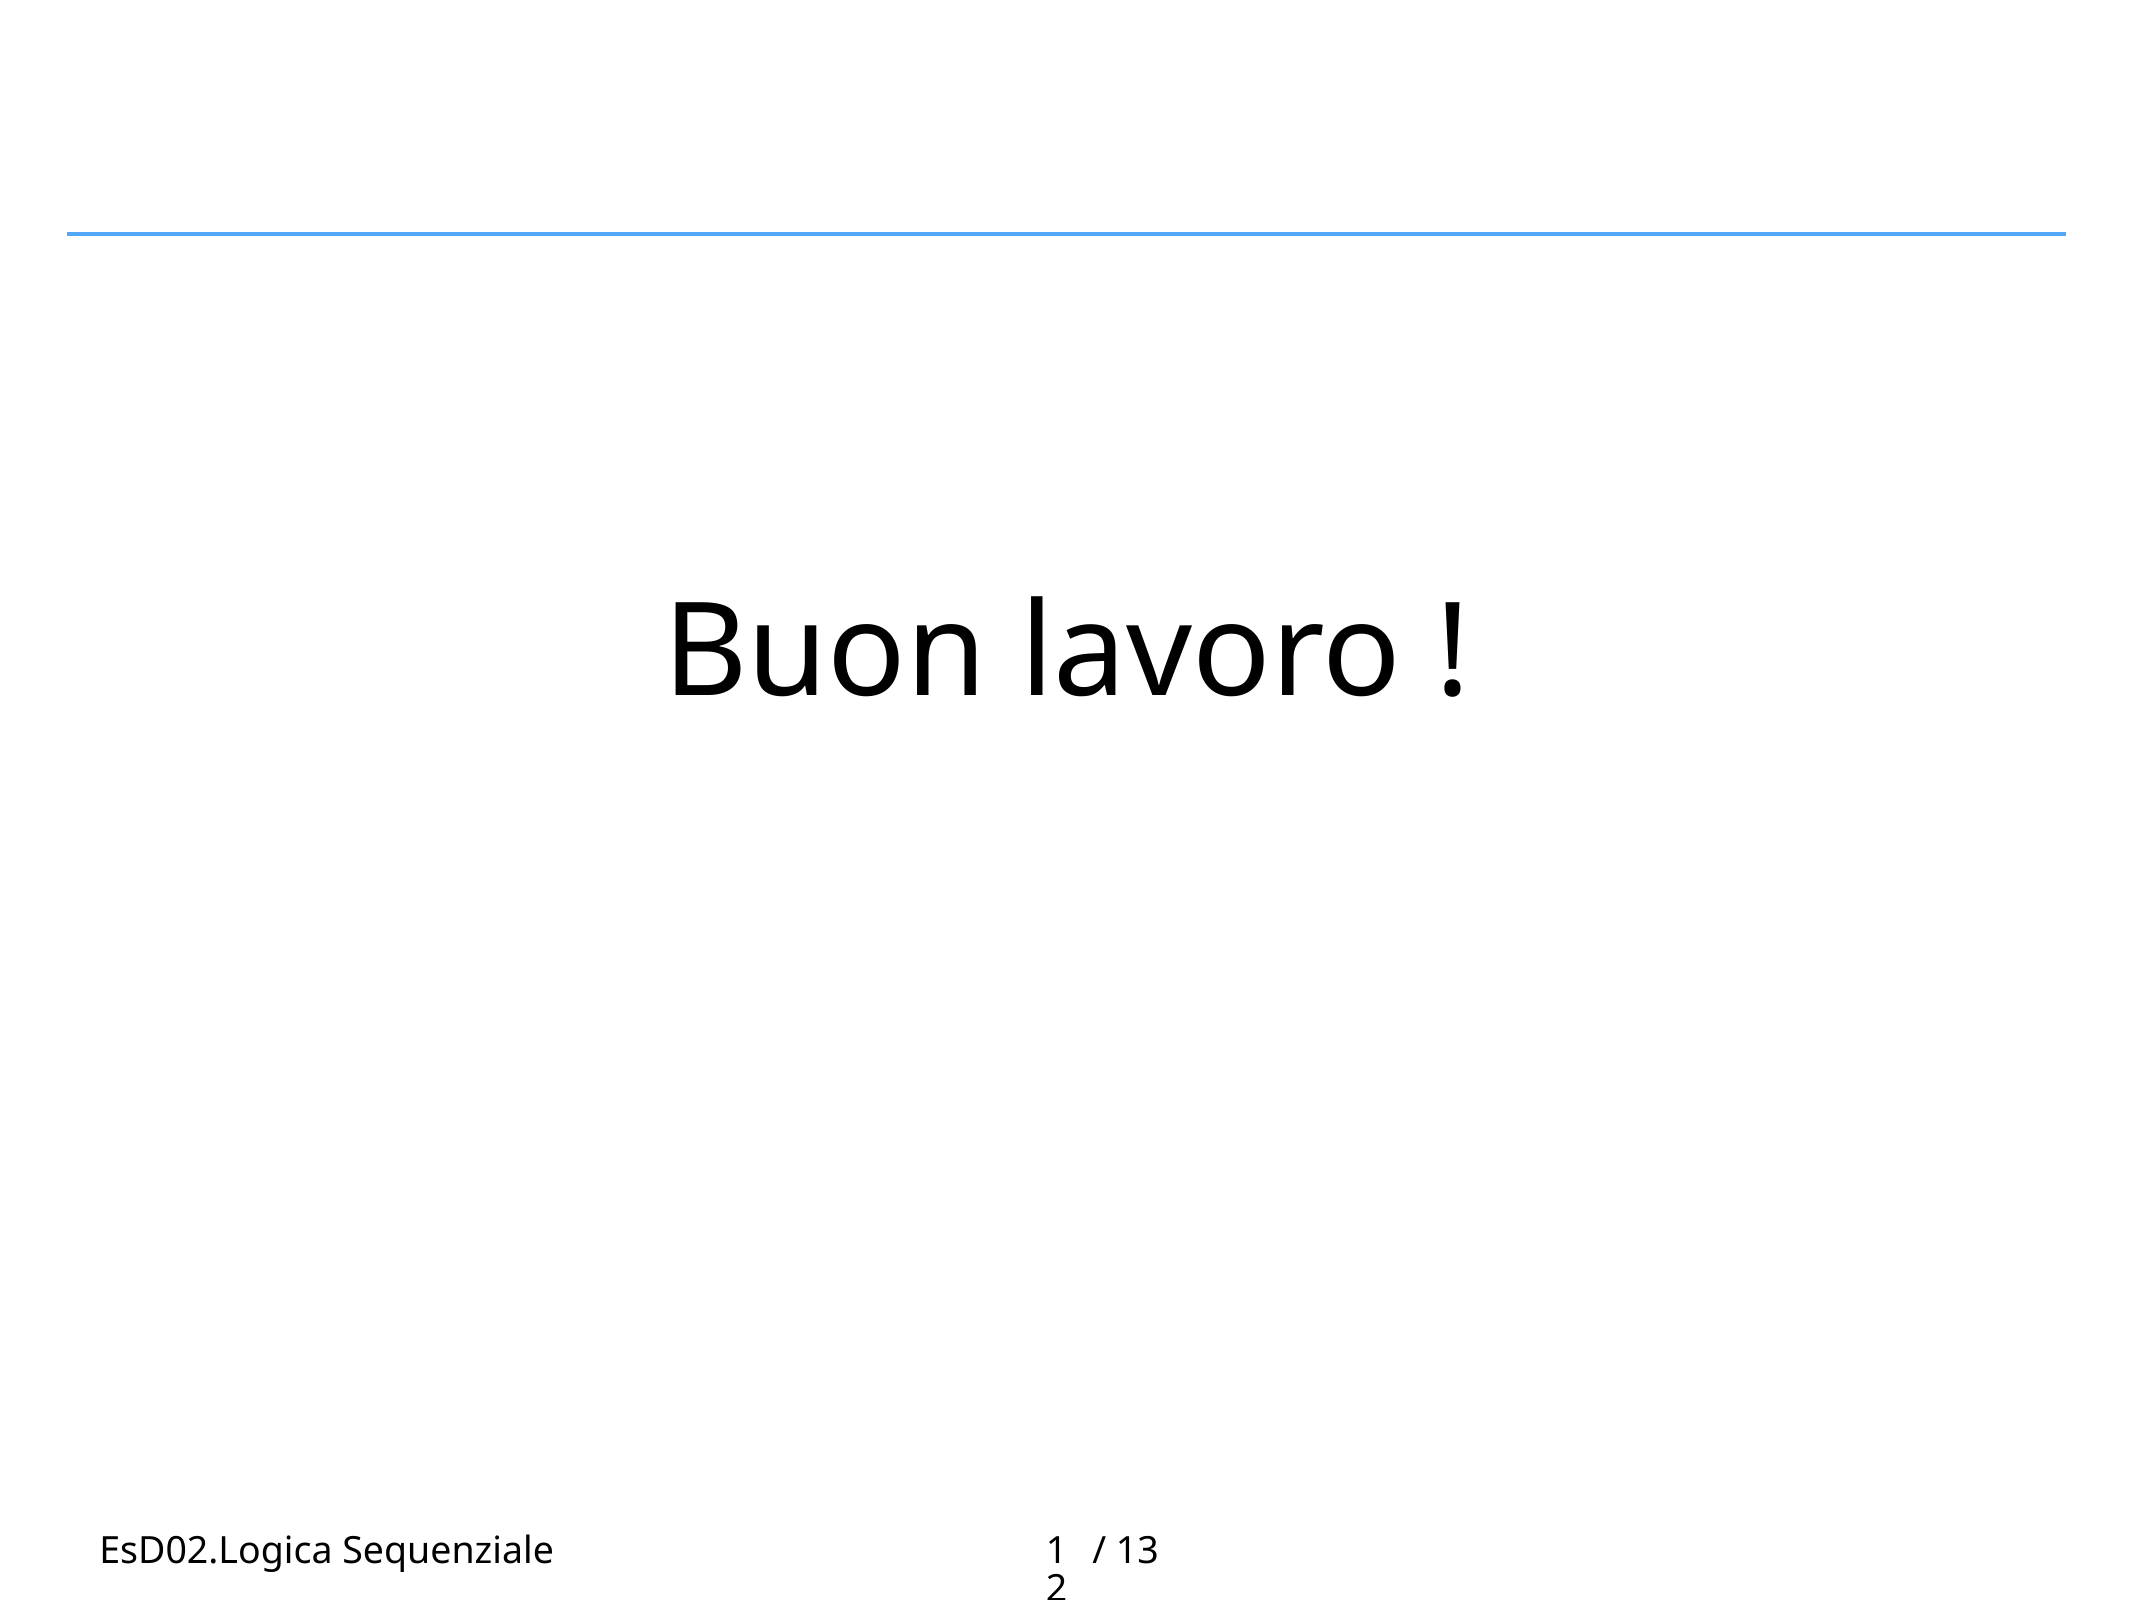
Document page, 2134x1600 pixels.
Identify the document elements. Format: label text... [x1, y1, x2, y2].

slide_number 12 [1036, 1517, 1097, 1581]
title Buon lavoro ! [155, 558, 1978, 730]
